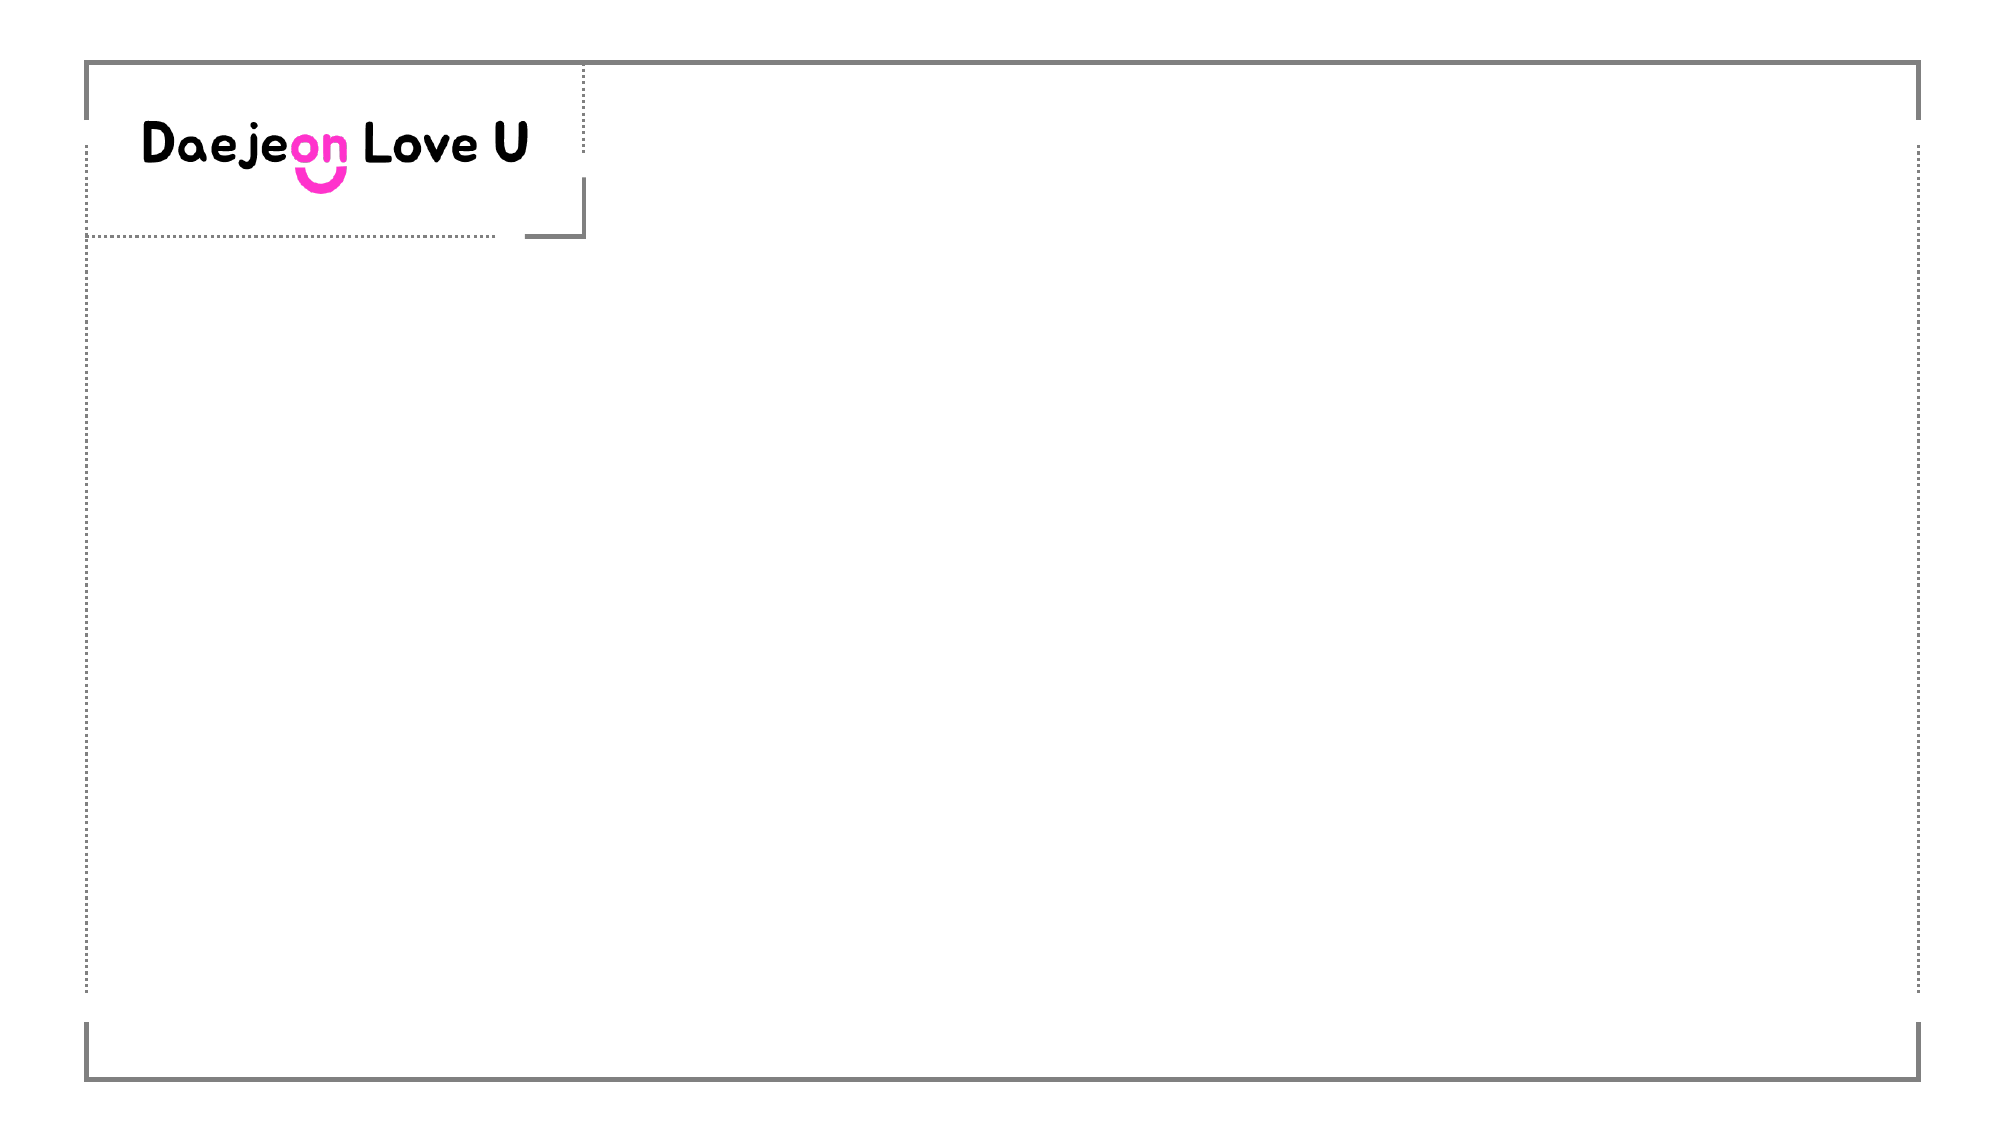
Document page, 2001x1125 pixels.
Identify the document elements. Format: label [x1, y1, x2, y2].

text_box [86, 1022, 1919, 1080]
text_box [86, 62, 583, 121]
text_box [584, 62, 1919, 121]
picture [106, 90, 564, 212]
